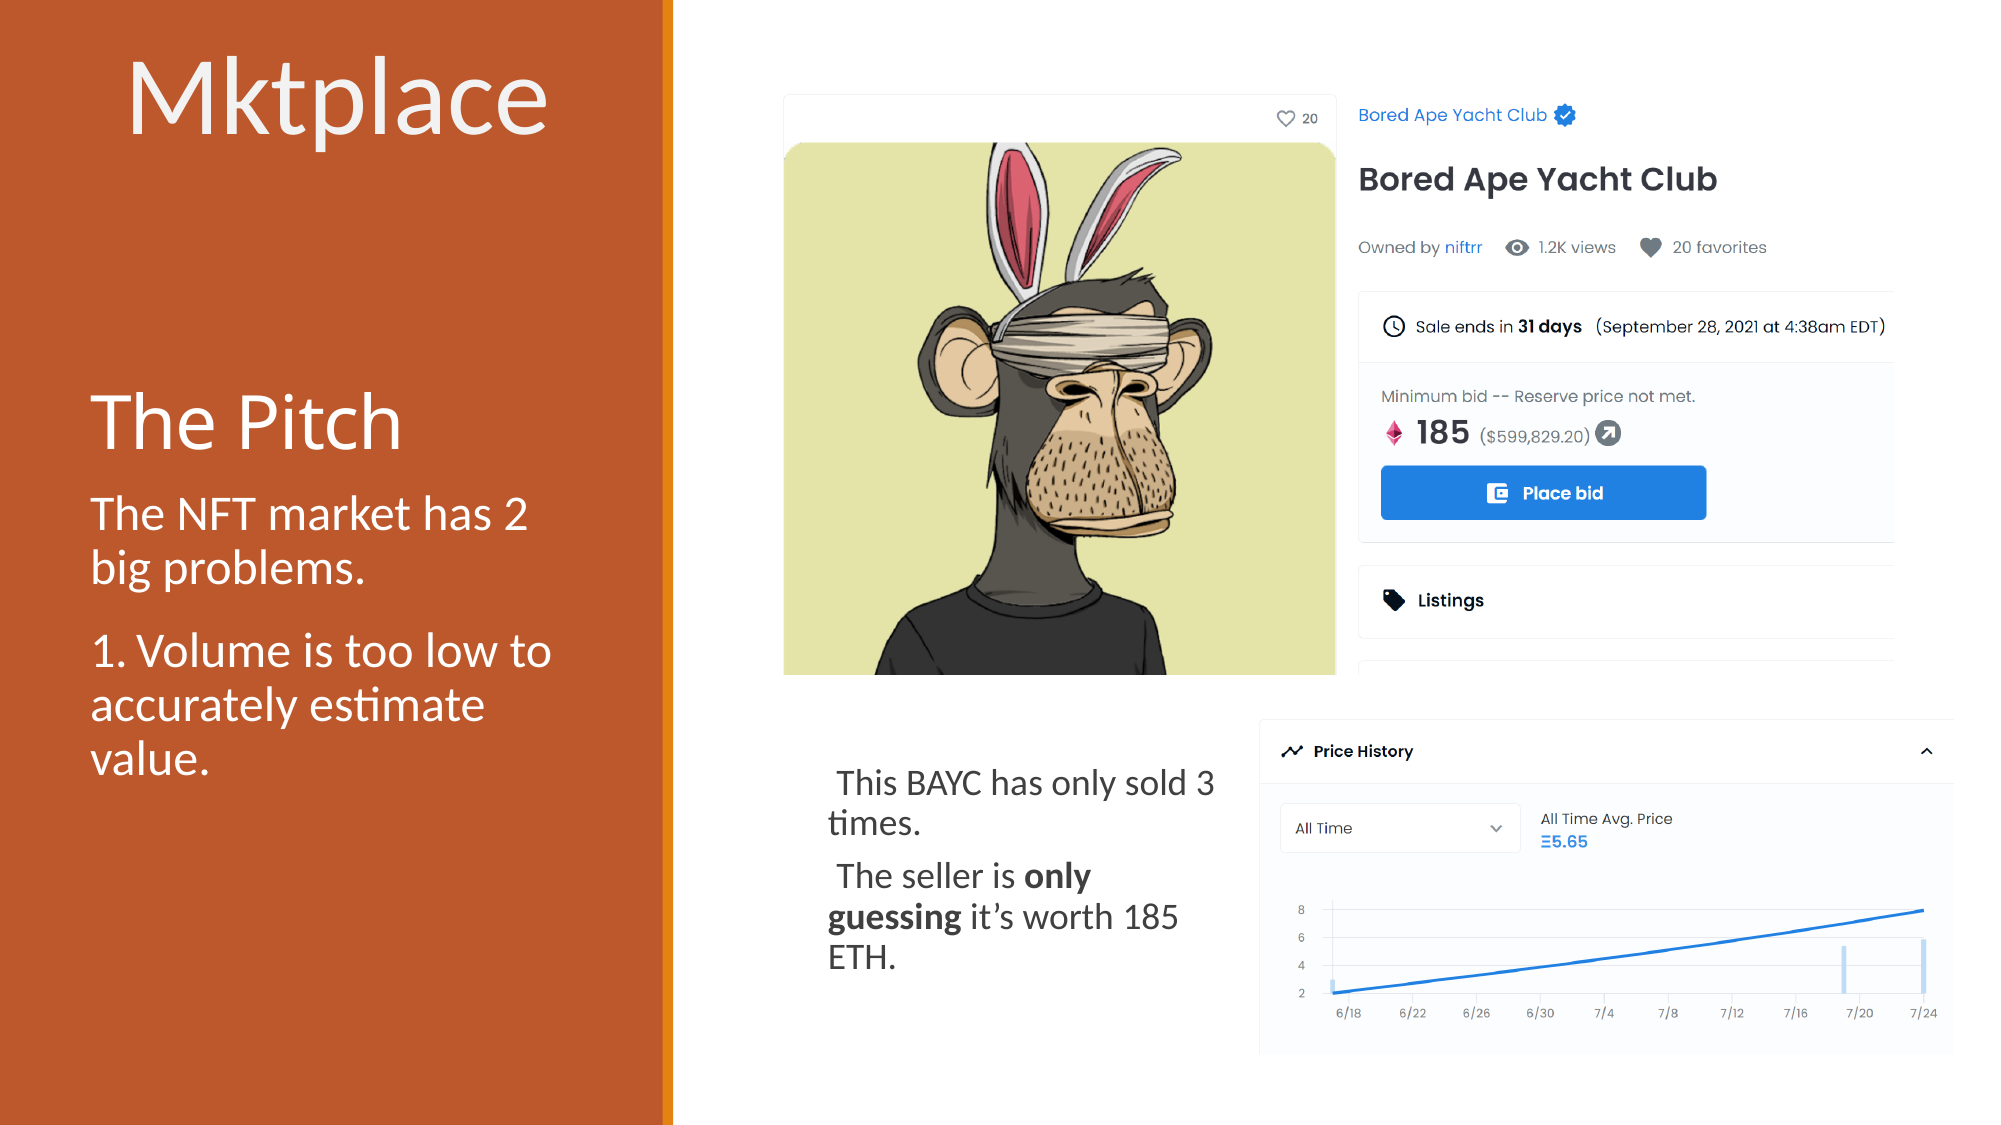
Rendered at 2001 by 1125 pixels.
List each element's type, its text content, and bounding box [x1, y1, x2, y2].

picture [1254, 714, 1954, 1055]
title The Pitch [75, 97, 600, 473]
list This BAYC has only sold 3 times. The seller is only guessing it’s worth 185 ETH. [794, 755, 1228, 1014]
picture [773, 89, 1895, 676]
list The NFT market has 2 big problems. 1. Volume is too low to accurately estimate value. [75, 479, 600, 1035]
